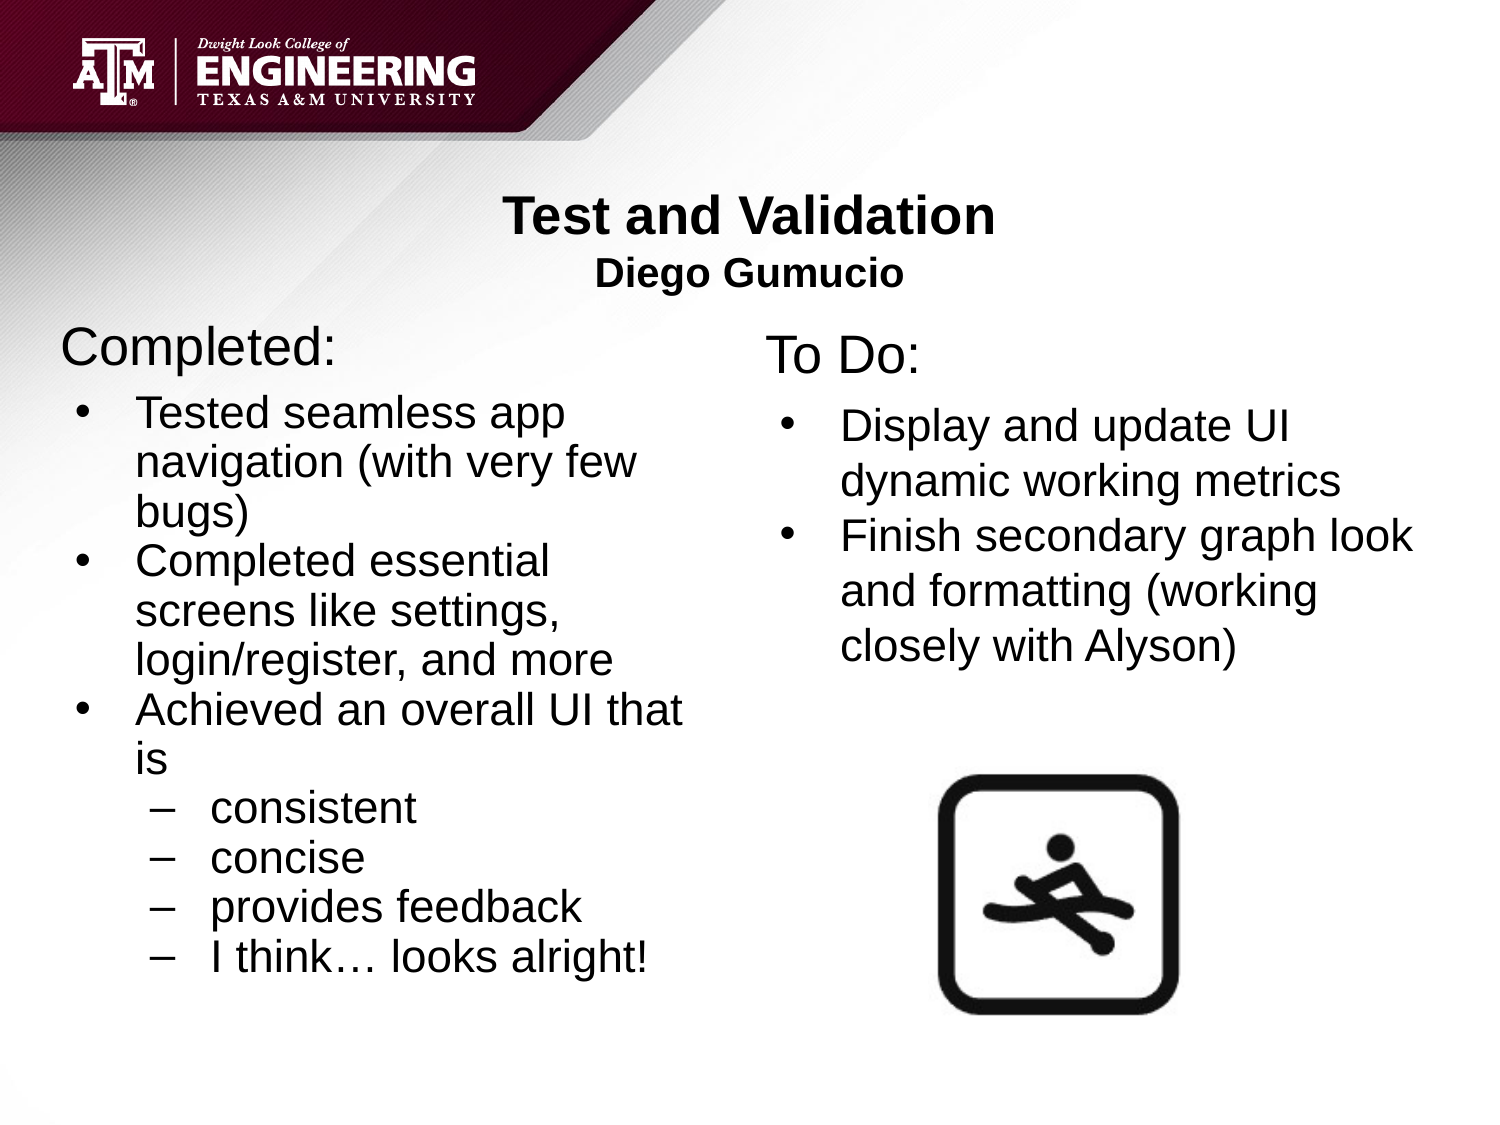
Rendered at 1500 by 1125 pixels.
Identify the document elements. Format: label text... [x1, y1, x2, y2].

title Test and Validation Diego Gumucio [75, 172, 1425, 304]
picture [0, 0, 1500, 1125]
list Completed: Tested seamless app navigation (with very few bugs) Completed essential screens like settings, login/register, and more Achieved an overall UI that is consistent concise provides feedback I think… looks alright! [45, 311, 733, 871]
list To Do: Display and update UI dynamic working metrics Finish secondary graph look and formatting (working closely with Alyson) [750, 311, 1438, 871]
